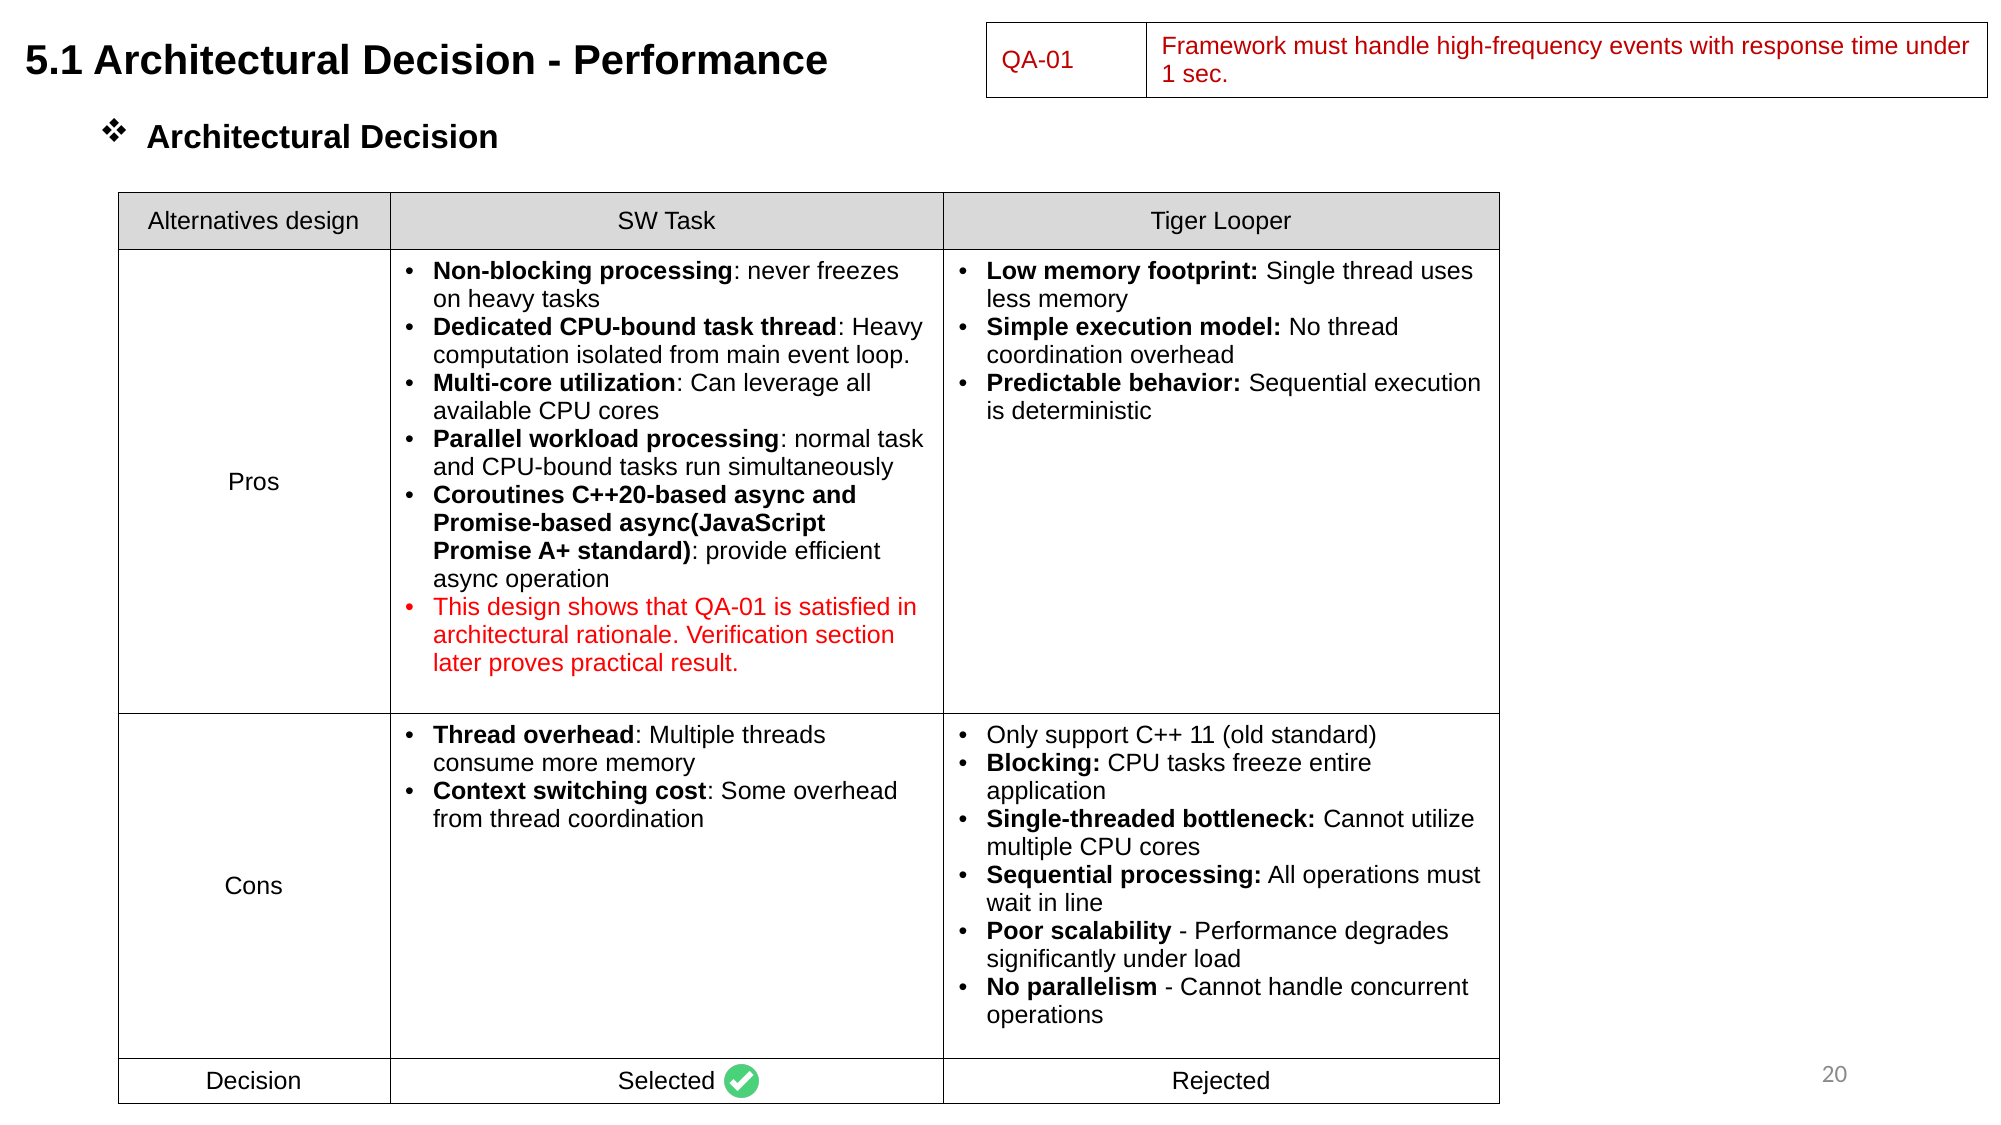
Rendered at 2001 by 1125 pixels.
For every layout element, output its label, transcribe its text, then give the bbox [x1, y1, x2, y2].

table_header SW Task [391, 193, 943, 249]
slide_number 20 [1500, 1042, 1863, 1103]
table_header Framework must handle high-frequency events with response time under 1 sec. [1147, 23, 1987, 97]
table_cell Non-blocking processing: never freezes on heavy tasks Dedicated CPU-bound task thread: Heavy computation isolated from main event loop. Multi-core utilization: Can leverage all available CPU cores Parallel workload processing: normal task and CPU-bound tasks run simultaneously Coroutines C++20-based async and Promise-based async(JavaScript Promise A+ standard): provide efficient async operation This design shows that QA-01 is satisfied in architectural rationale. Verification section later proves practical result. [391, 250, 943, 713]
table_header QA-01 [987, 23, 1146, 97]
table_cell Selected [391, 1059, 943, 1103]
table_header Alternatives design [119, 193, 390, 249]
text_box Architectural Decision [84, 107, 514, 243]
picture [723, 1063, 760, 1099]
table_cell Decision [119, 1059, 390, 1103]
table_cell Cons [119, 714, 390, 1058]
table_cell Thread overhead: Multiple threads consume more memory Context switching cost: Some overhead from thread coordination [391, 714, 943, 1058]
table_cell Rejected [944, 1059, 1499, 1103]
table_cell Low memory footprint: Single thread uses less memory Simple execution model: No thread coordination overhead Predictable behavior: Sequential execution is deterministic [944, 250, 1499, 713]
table_header Tiger Looper [944, 193, 1499, 249]
table_cell Pros [119, 250, 390, 713]
text_box 5.1 Architectural Decision - Performance [10, 25, 867, 90]
table_cell Only support C++ 11 (old standard) Blocking: CPU tasks freeze entire application Single-threaded bottleneck: Cannot utilize multiple CPU cores Sequential processing: All operations must wait in line Poor scalability - Performance degrades significantly under load No parallelism - Cannot handle concurrent operations [944, 714, 1499, 1058]
